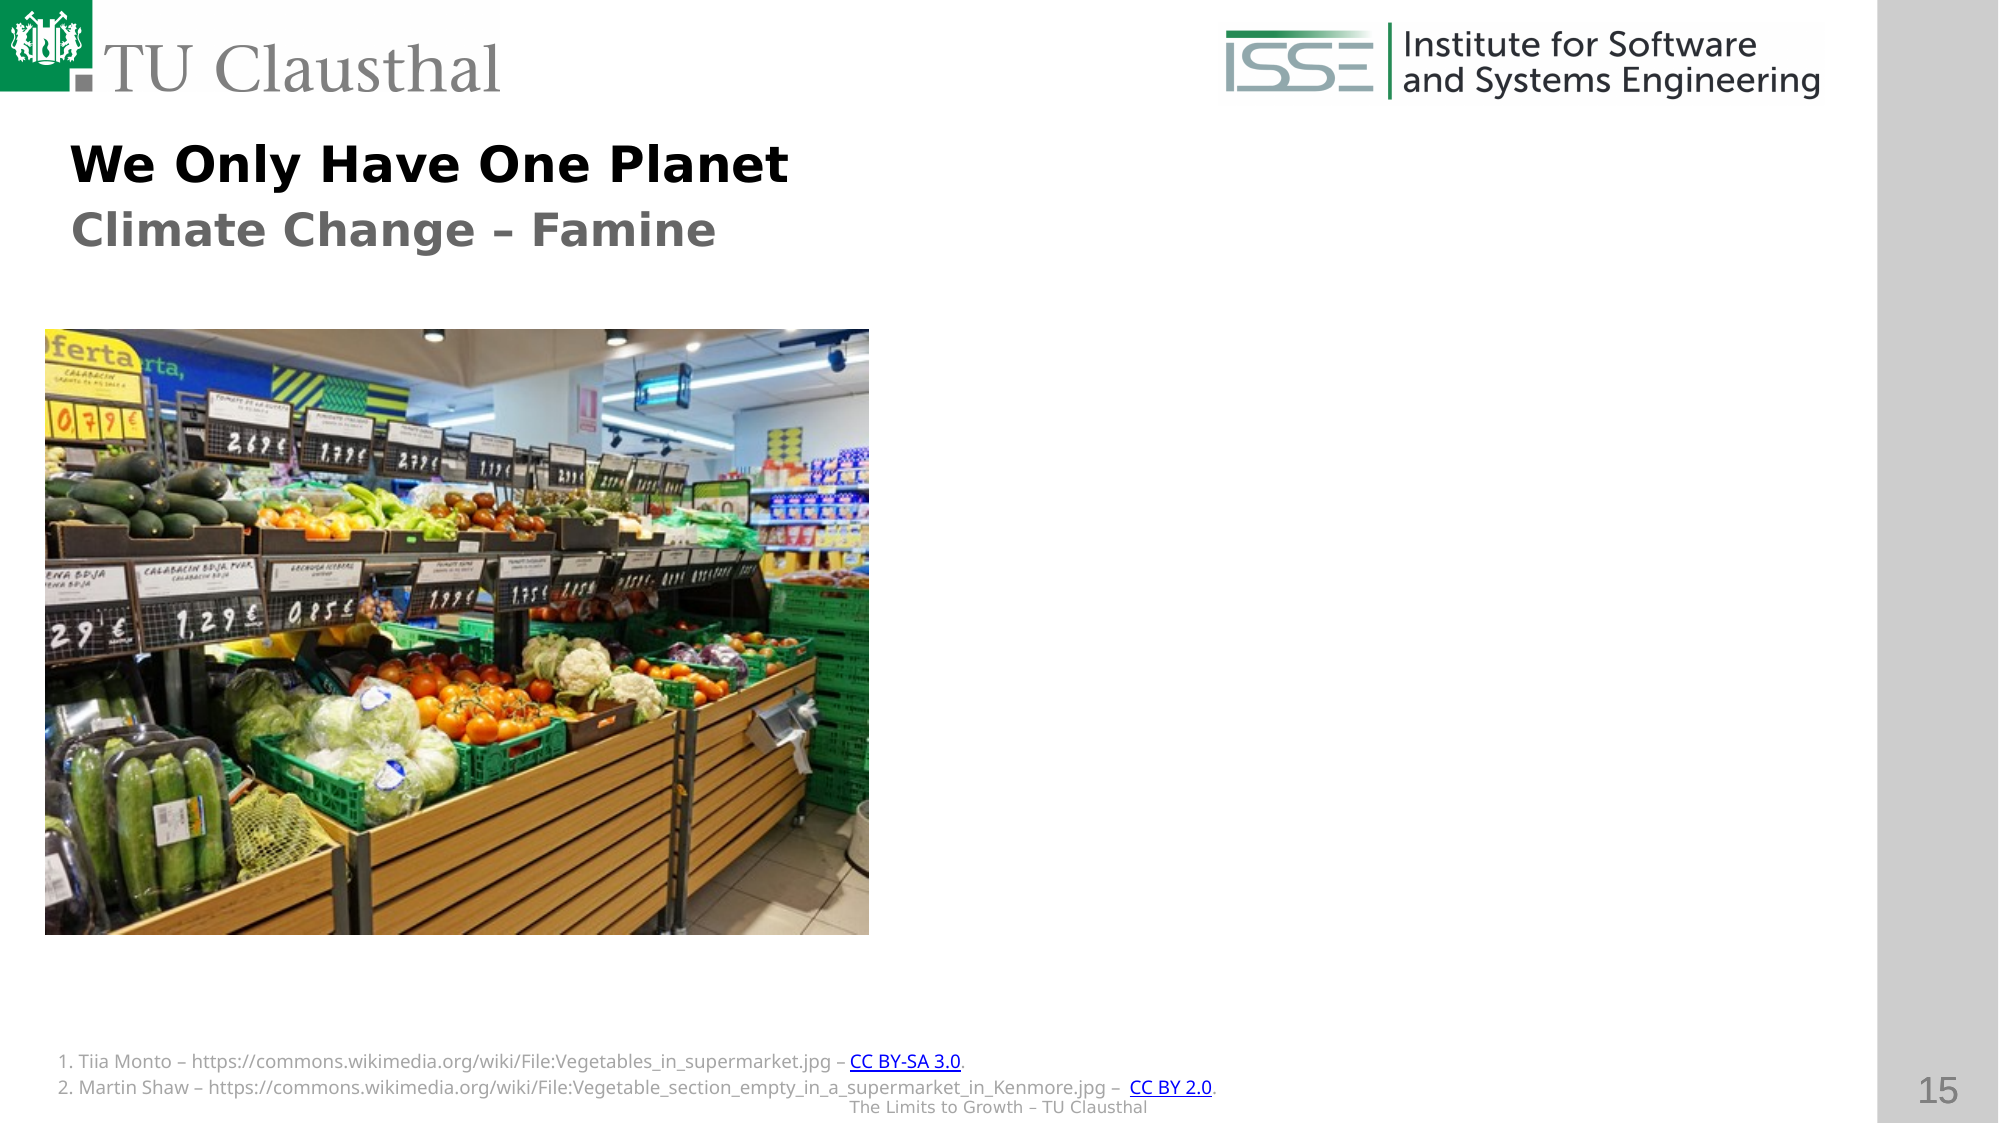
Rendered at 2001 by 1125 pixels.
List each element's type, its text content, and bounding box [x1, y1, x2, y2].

text_box Climate Change – Famine [70, 188, 1769, 269]
text_box We Only Have One Planet [54, 125, 1817, 206]
text_box 1. Tiia Monto – https://commons.wikimedia.org/wiki/File:Vegetables_in_supermarket.jpg – CC BY-SA 3.0. 2. Martin Shaw – https://commons.wikimedia.org/wiki/File:Vegetable_section_empty_in_a_supermarket_in_Kenmore.jpg – CC BY 2.0. [43, 1042, 1319, 1109]
picture [1218, 22, 1825, 106]
picture [44, 329, 869, 935]
picture [0, 0, 500, 92]
